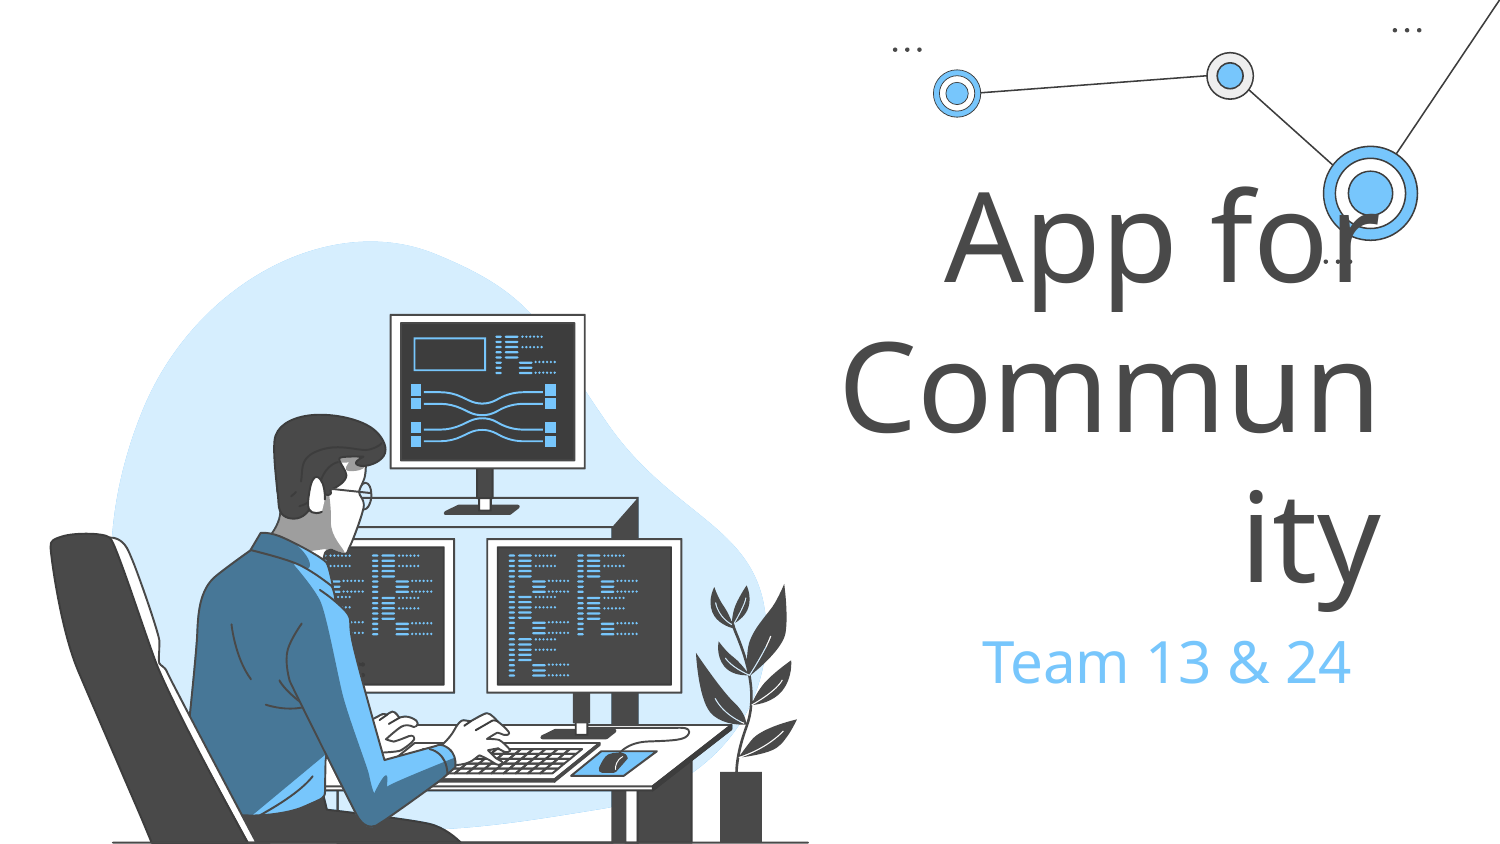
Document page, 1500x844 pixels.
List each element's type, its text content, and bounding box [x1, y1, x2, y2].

subtitle Team 13 & 24 [960, 609, 1367, 757]
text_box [49, 241, 810, 844]
title App for Community [814, 328, 1397, 623]
